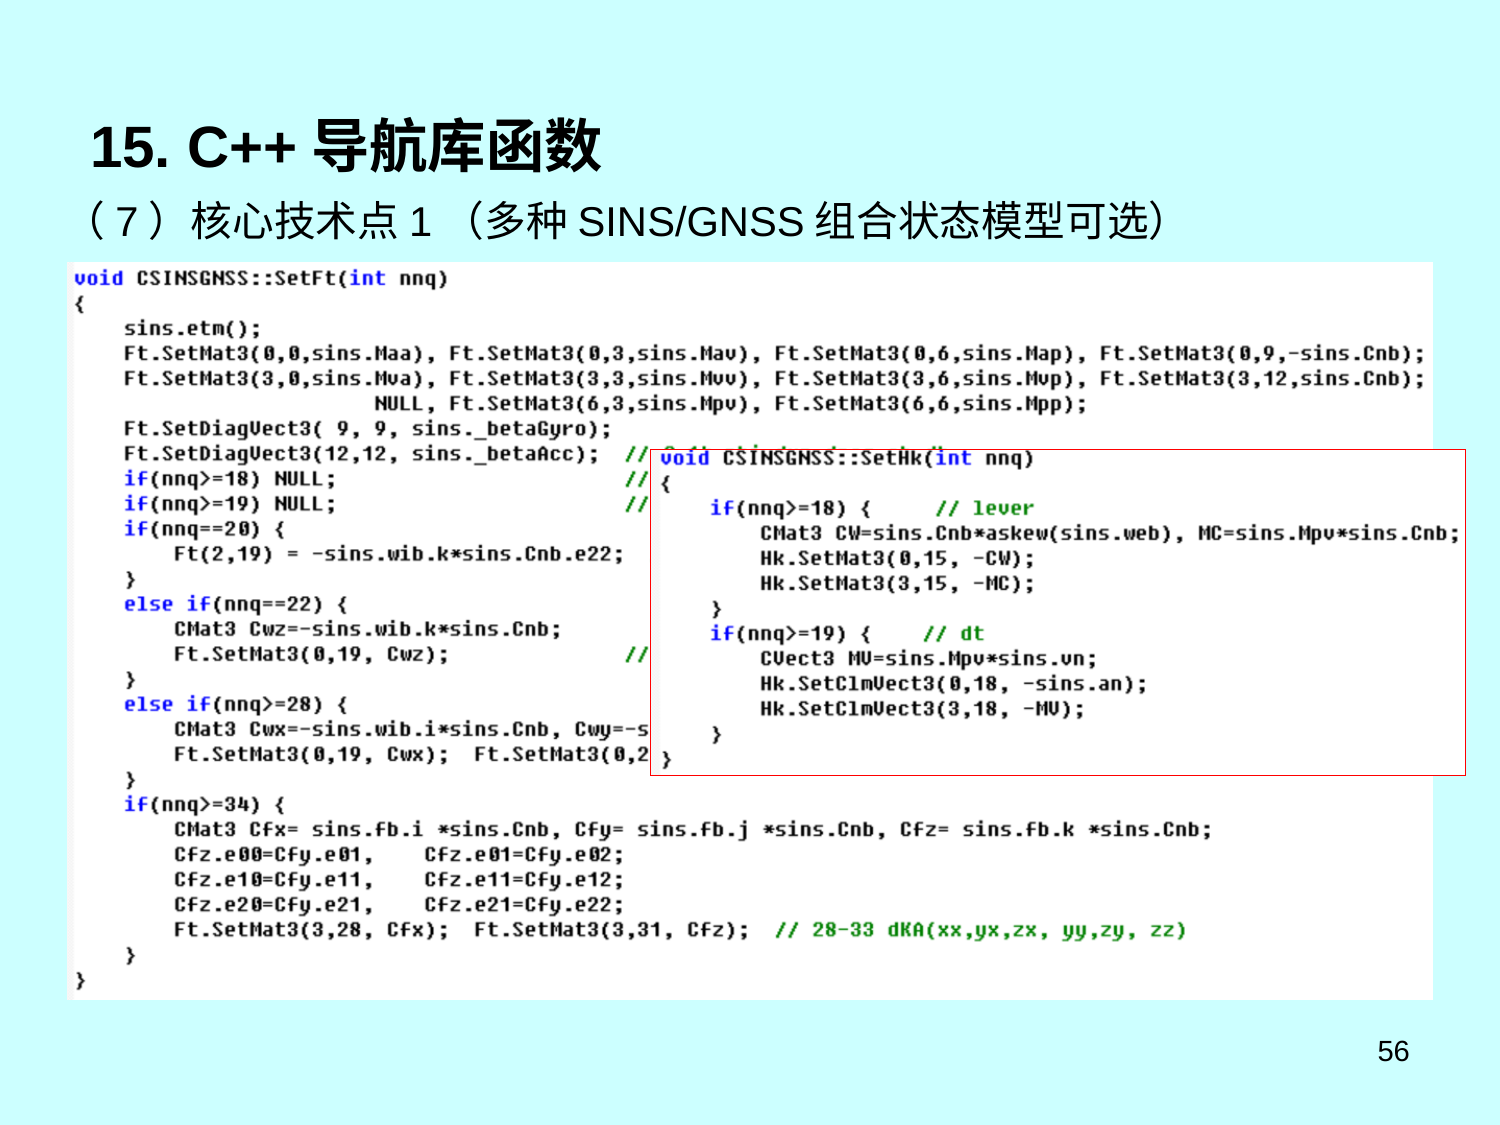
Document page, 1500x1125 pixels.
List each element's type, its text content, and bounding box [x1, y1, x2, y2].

picture [67, 262, 1466, 1000]
text_box （7）核心技术点1（多种SINS/GNSS组合状态模型可选） [49, 187, 1420, 253]
title 15. C++导航库函数 [74, 49, 1487, 238]
slide_number 56 [1074, 1024, 1425, 1103]
